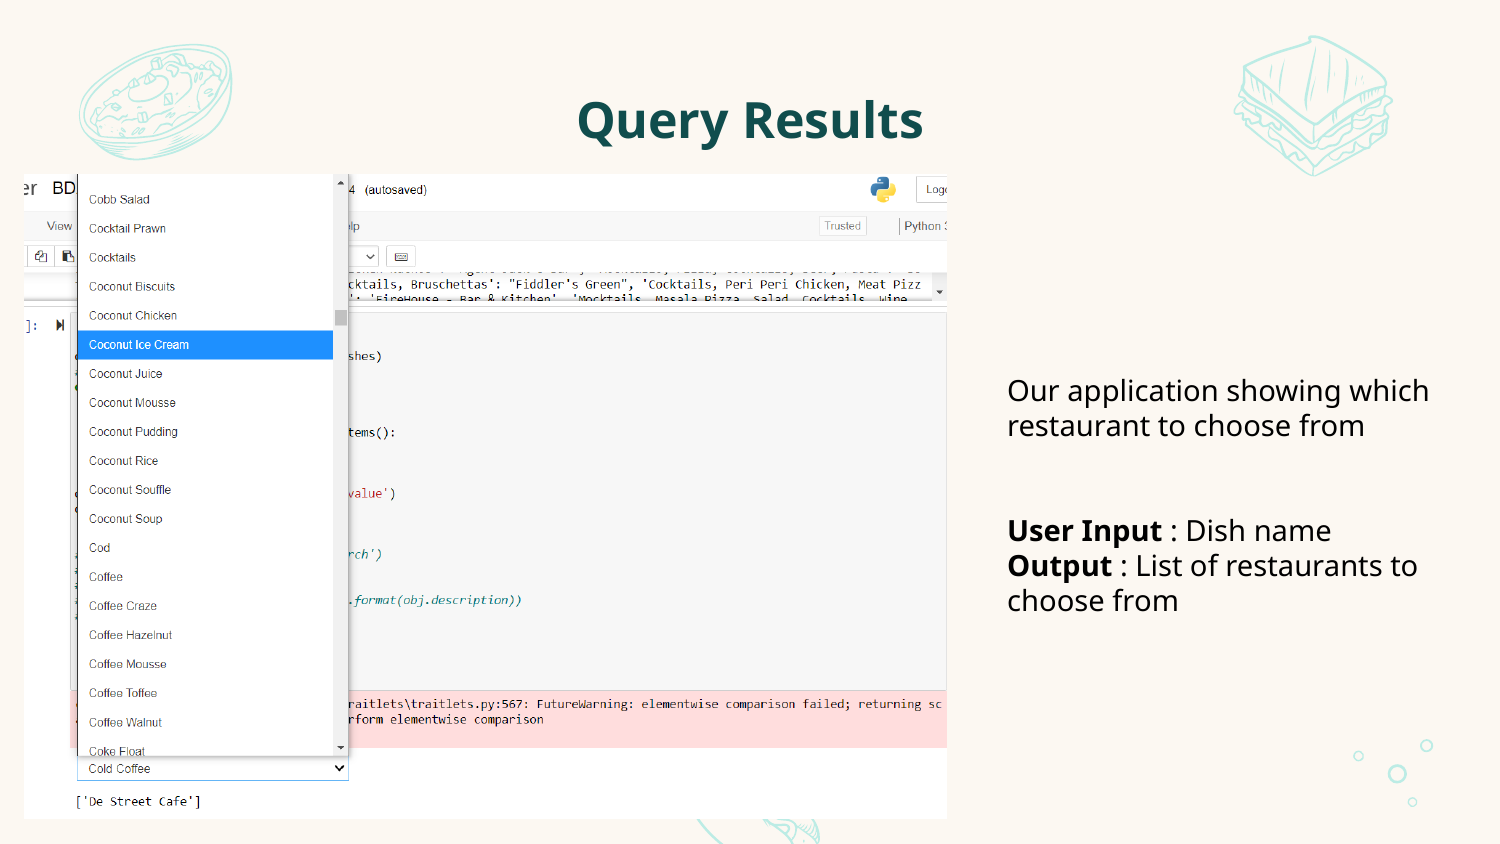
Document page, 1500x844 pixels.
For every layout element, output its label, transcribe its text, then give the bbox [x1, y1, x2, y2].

text_box Our application showing which restaurant to choose from User Input : Dish name Output : List of restaurants to choose from [992, 357, 1459, 633]
title Query Results [116, 88, 1383, 150]
picture [24, 174, 947, 819]
